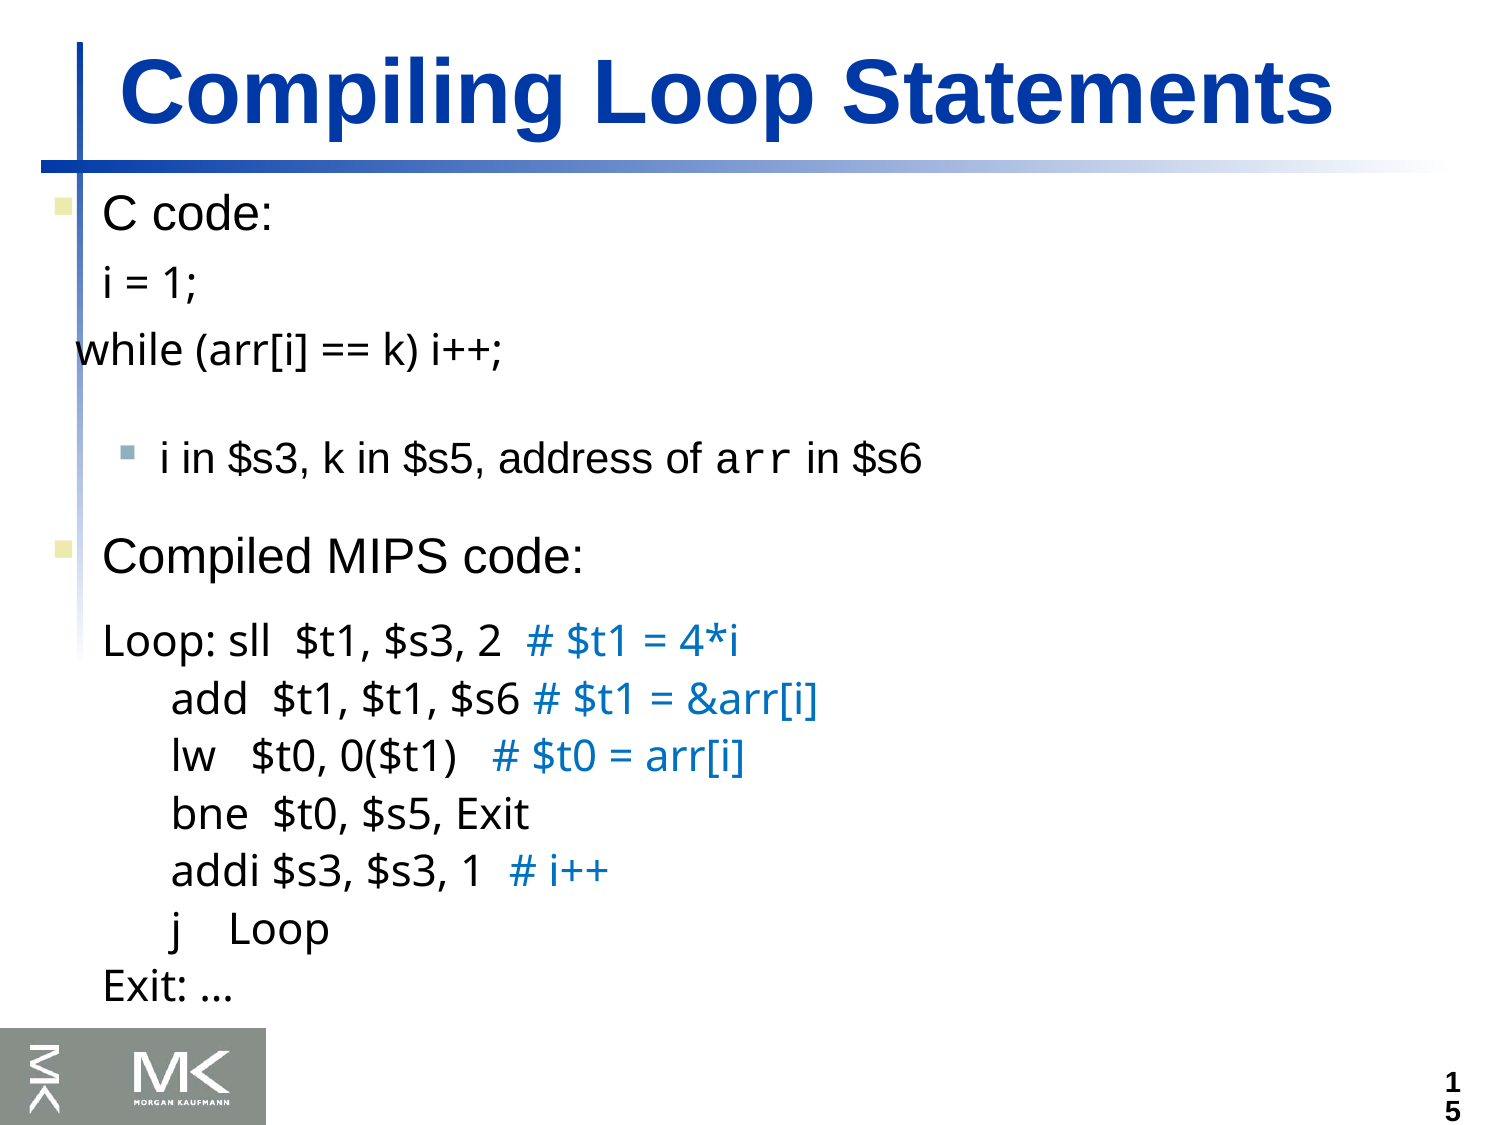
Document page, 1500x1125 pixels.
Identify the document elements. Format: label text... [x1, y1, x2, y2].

slide_number 15 [1436, 1057, 1472, 1107]
list C code: i = 1; while (arr[i] == k) i++; i in $s3, k in $s5, address of arr in $s6 Compiled MIPS code: Loop: sll $t1, $s3, 2 # $t1 = 4*i add $t1, $t1, $s6 # $t1 = &arr[i] lw $t0, 0($t1) # $t0 = arr[i] bne $t0, $s5, Exit addi $s3, $s3, 1 # i++ j Loop Exit: … [44, 184, 1470, 1024]
picture [0, 1028, 266, 1125]
title Compiling Loop Statements [111, 23, 1468, 150]
